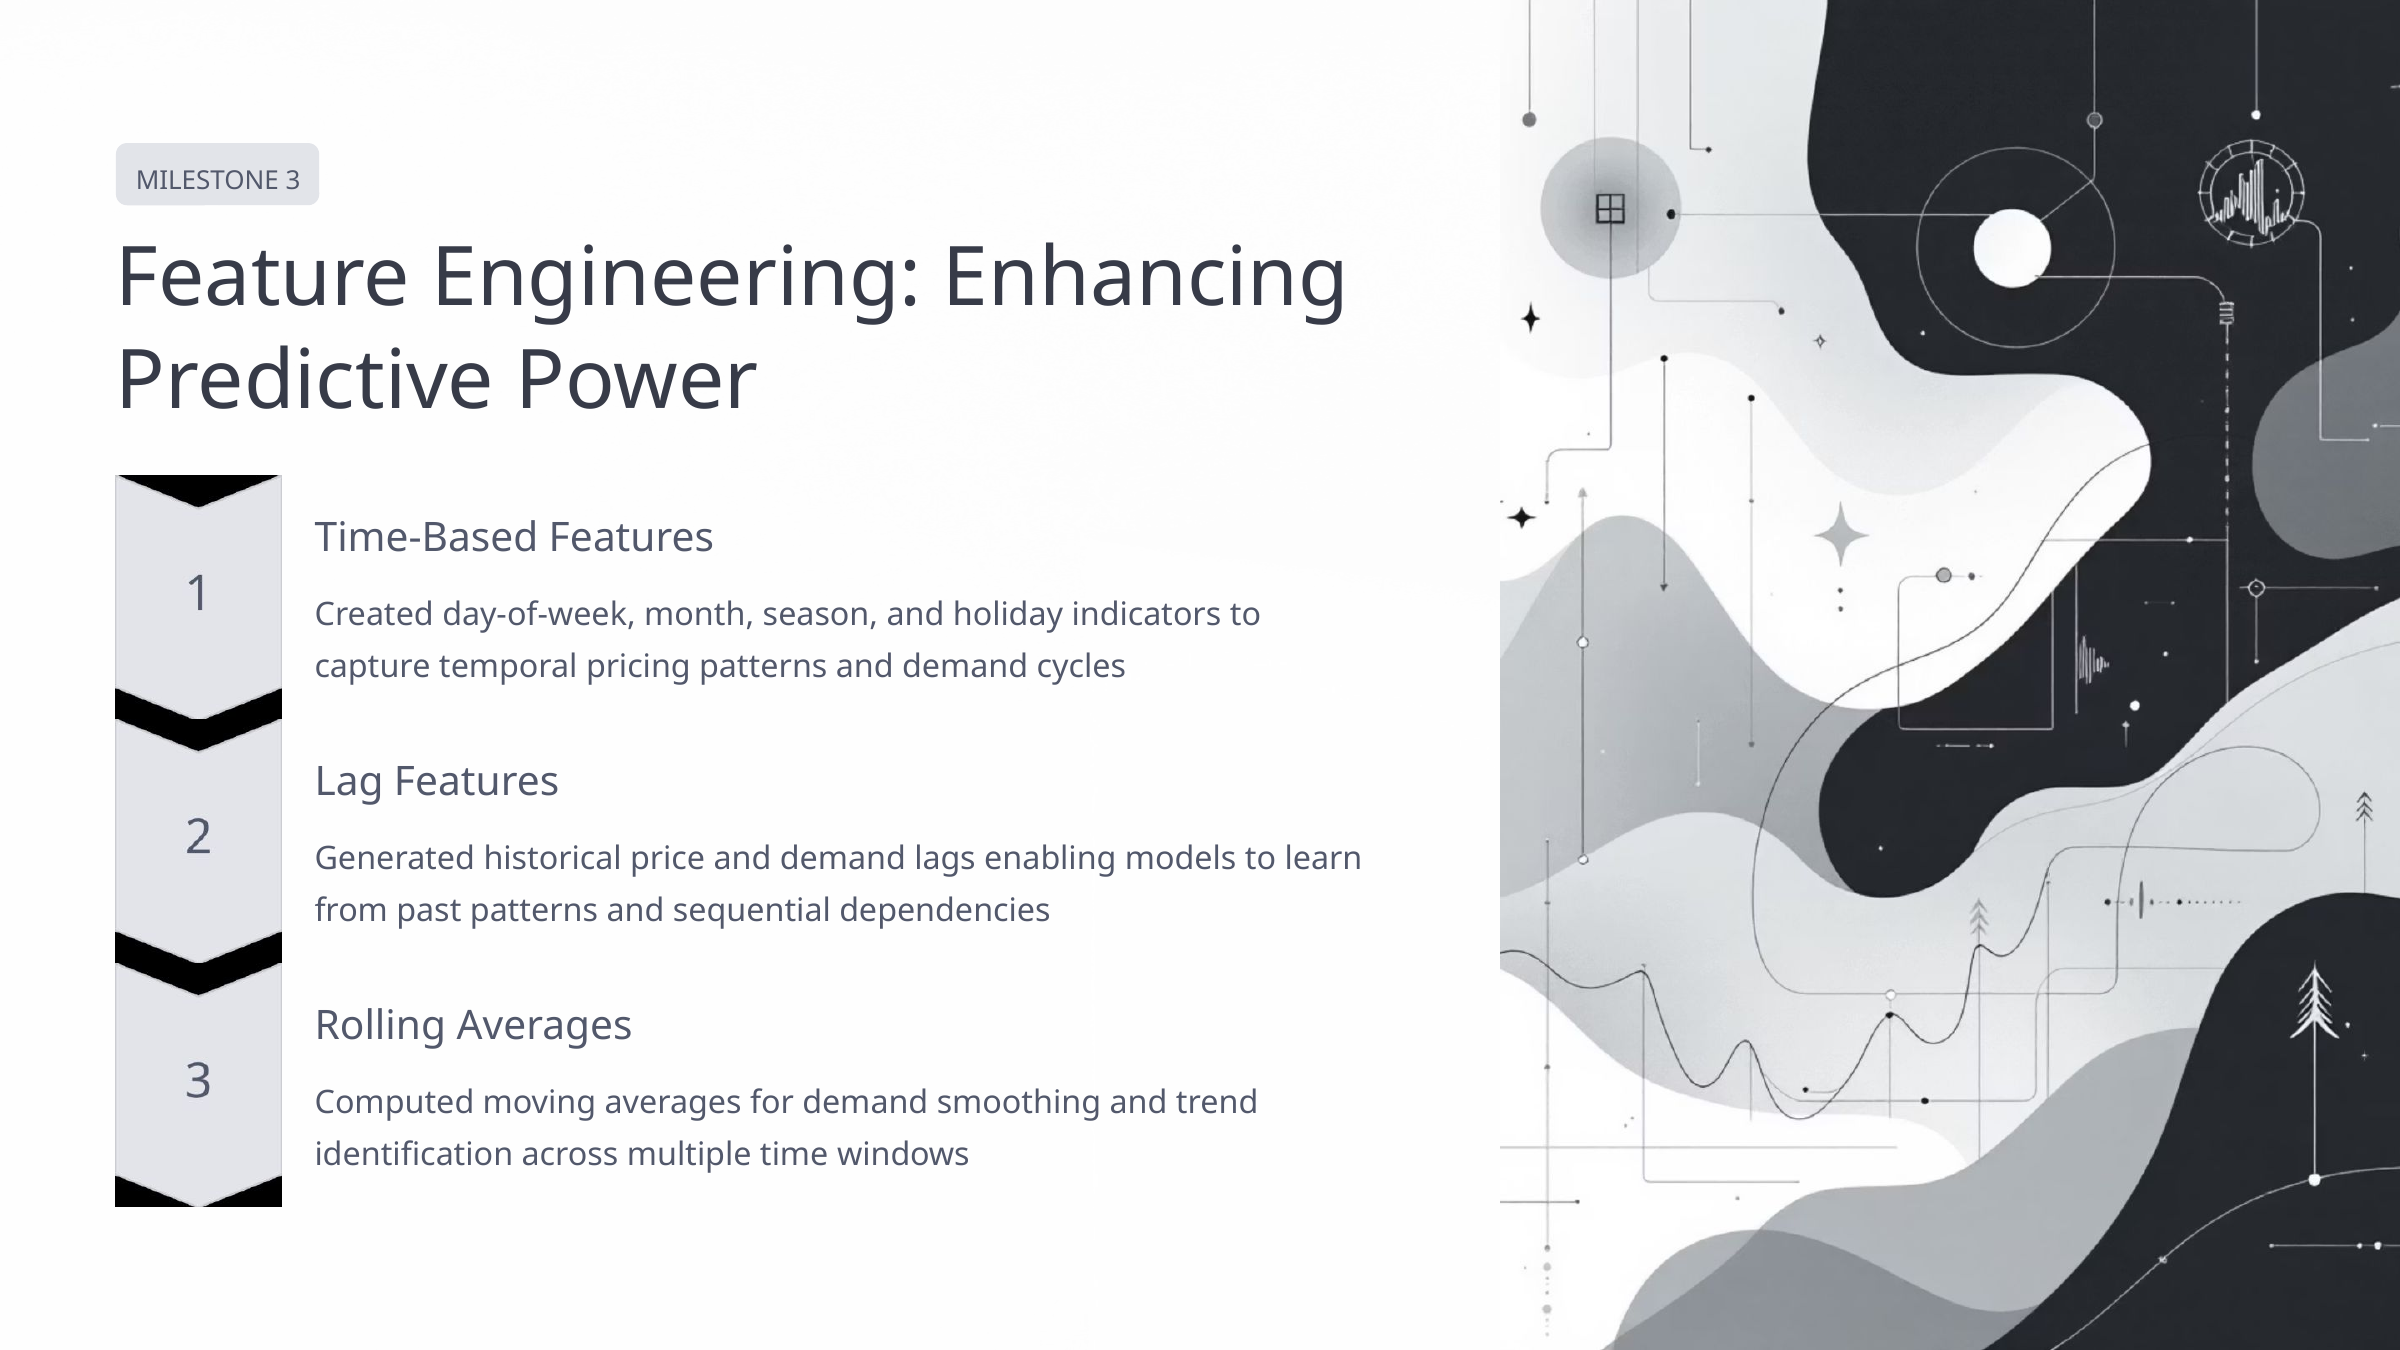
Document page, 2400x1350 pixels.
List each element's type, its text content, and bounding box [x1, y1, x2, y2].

text_box Time-Based Features [314, 508, 745, 561]
text_box Generated historical price and demand lags enabling models to learn from past patterns and sequential dependencies [314, 823, 1384, 930]
text_box Lag Features [314, 752, 729, 804]
text_box [115, 143, 320, 206]
text_box Created day-of-week, month, season, and holiday indicators to capture temporal pricing patterns and demand cycles [314, 580, 1384, 687]
text_box Feature Engineering: Enhancing Predictive Power [115, 218, 1384, 426]
text_box Rolling Averages [314, 996, 729, 1048]
text_box Computed moving averages for demand smoothing and trend identification across multiple time windows [314, 1067, 1384, 1174]
text_box MILESTONE 3 [135, 152, 300, 196]
picture [1499, 0, 2400, 1350]
picture [115, 475, 282, 1207]
